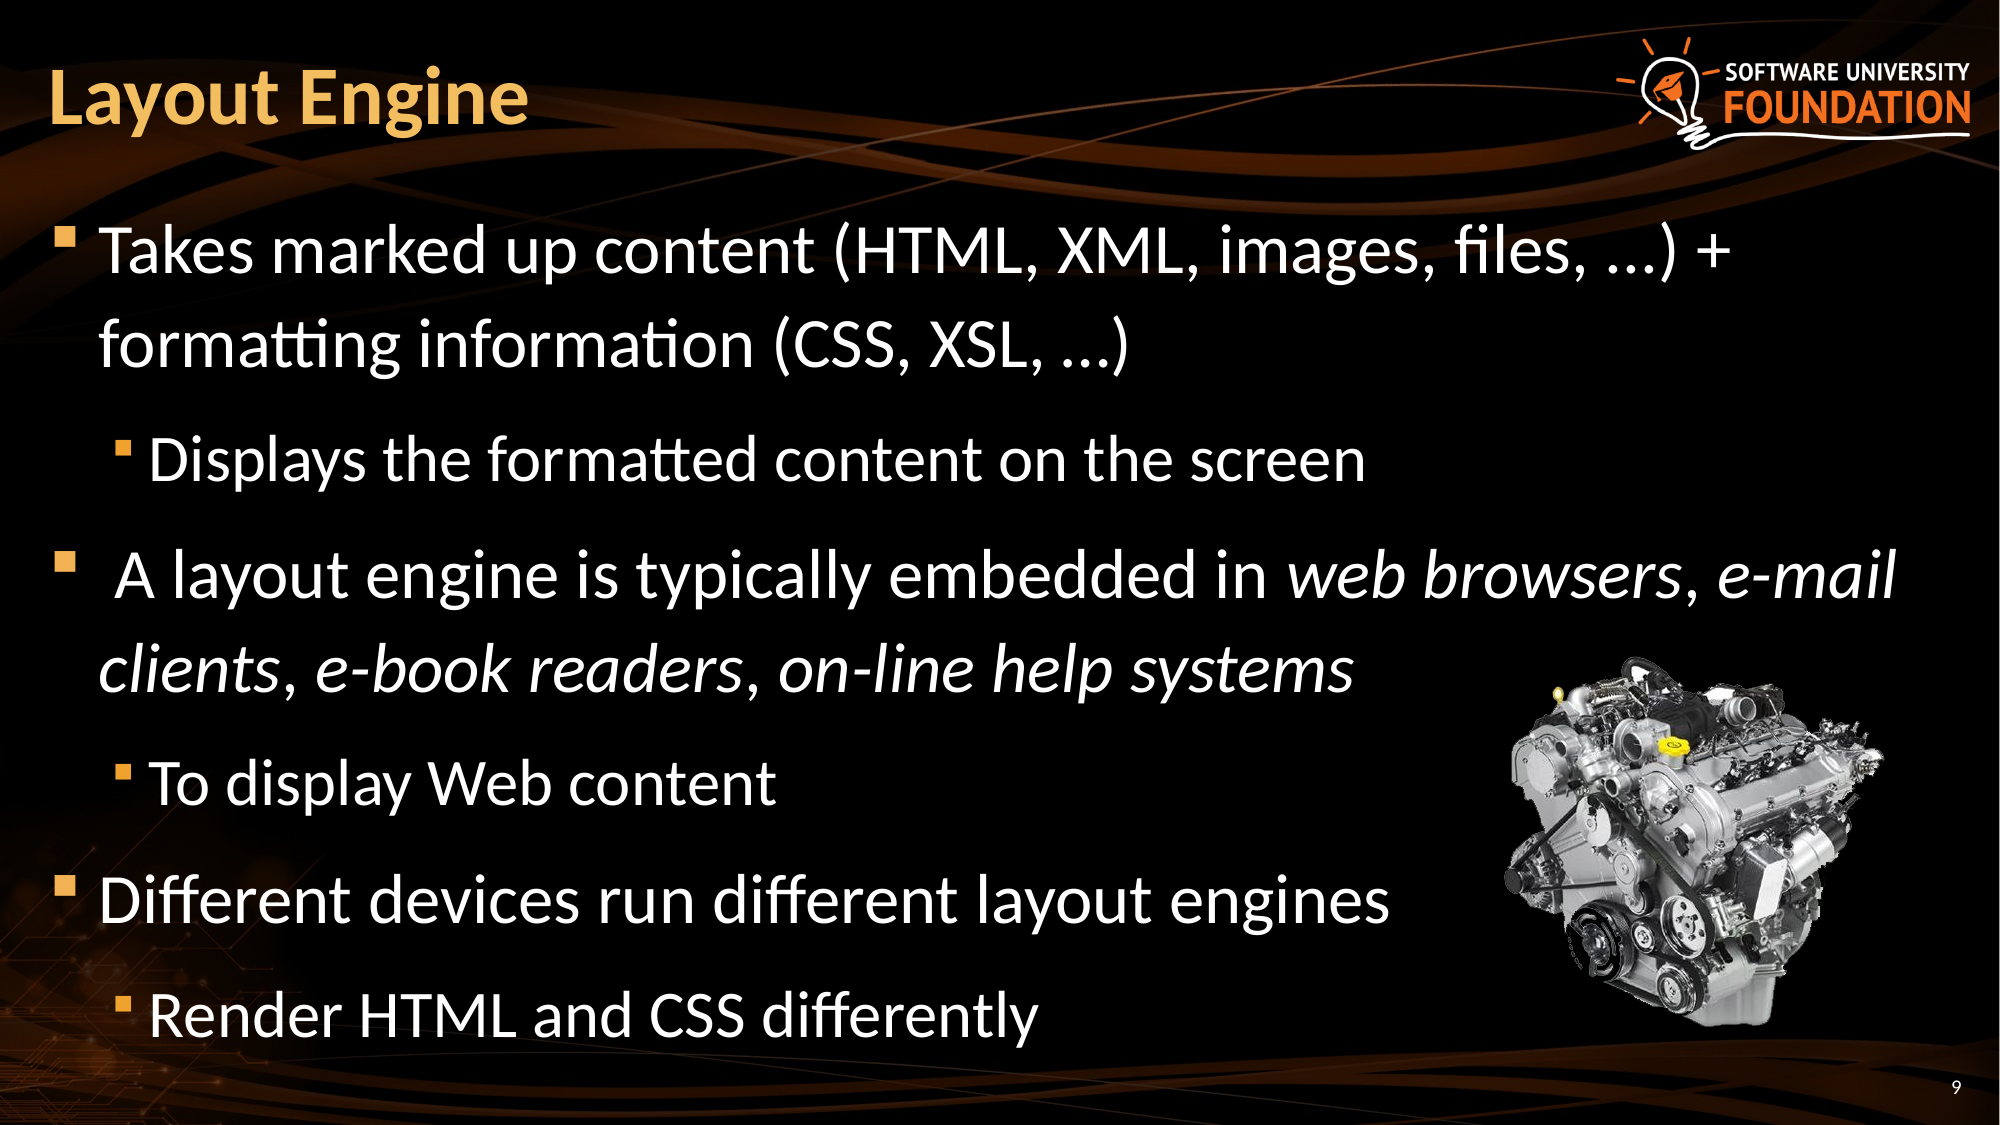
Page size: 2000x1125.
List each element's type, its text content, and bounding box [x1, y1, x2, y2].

title Layout Engine [30, 6, 1602, 189]
picture [0, 0, 2000, 1125]
list Takes marked up content (HTML, XML, images, files, ...) + formatting information (CSS, XSL, …) Displays the formatted content on the screen A layout engine is typically embedded in web browsers, e-mail clients, e-book readers, on-line help systems To display Web content Different devices run different layout engines Render HTML and CSS differently [31, 188, 1968, 1103]
slide_number 9 [1897, 1070, 1968, 1103]
